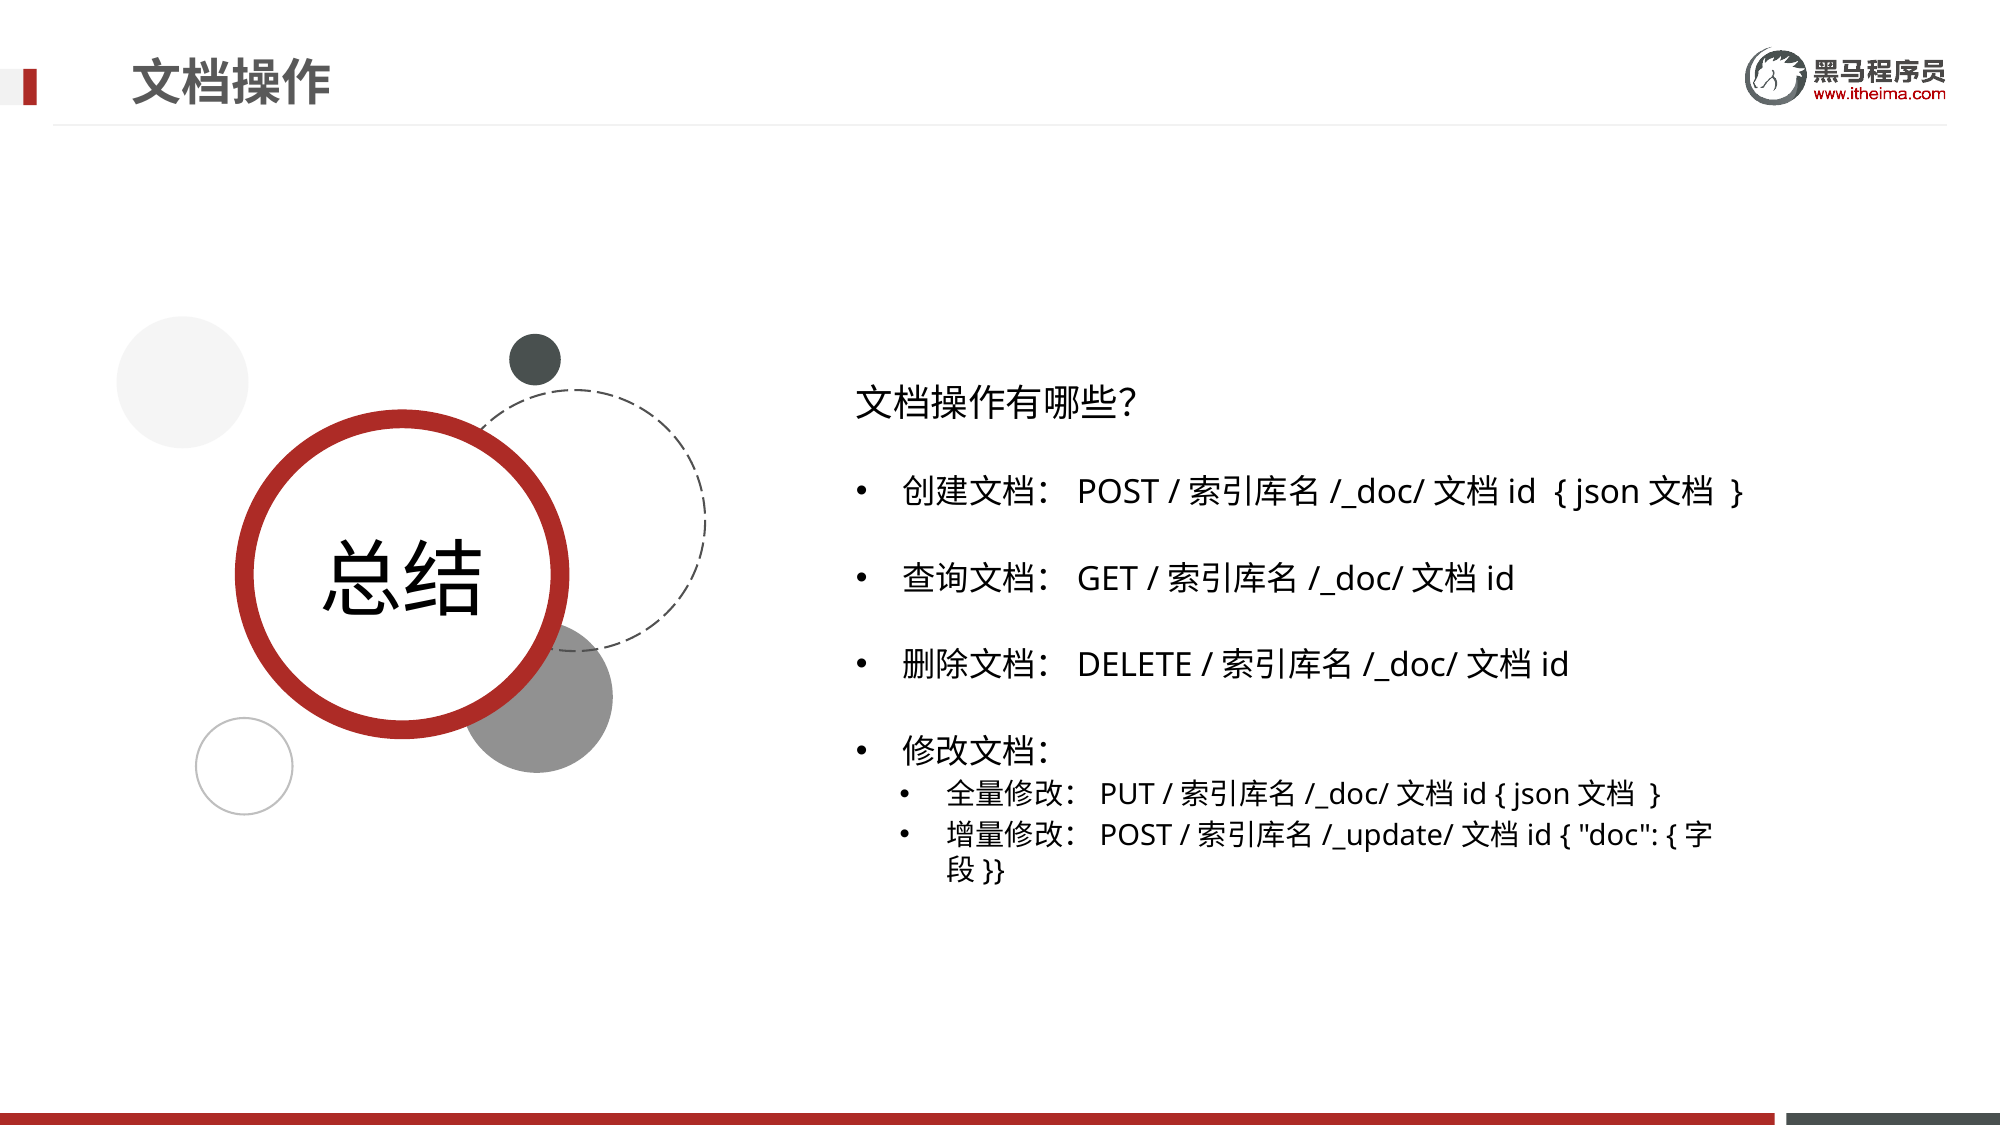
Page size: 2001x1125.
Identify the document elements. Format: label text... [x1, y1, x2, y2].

list 文档操作有哪些？ 创建文档：POST /索引库名/_doc/文档id { json文档 } 查询文档：GET /索引库名/_doc/文档id 删除文档：DELETE /索引库名/_doc/文档id 修改文档： 全量修改：PUT /索引库名/_doc/文档id { json文档 } 增量修改：POST /索引库名/_update/文档id { "doc": {字段}} [841, 239, 1786, 980]
picture [1744, 46, 1946, 106]
title 文档操作 [116, 38, 1556, 124]
